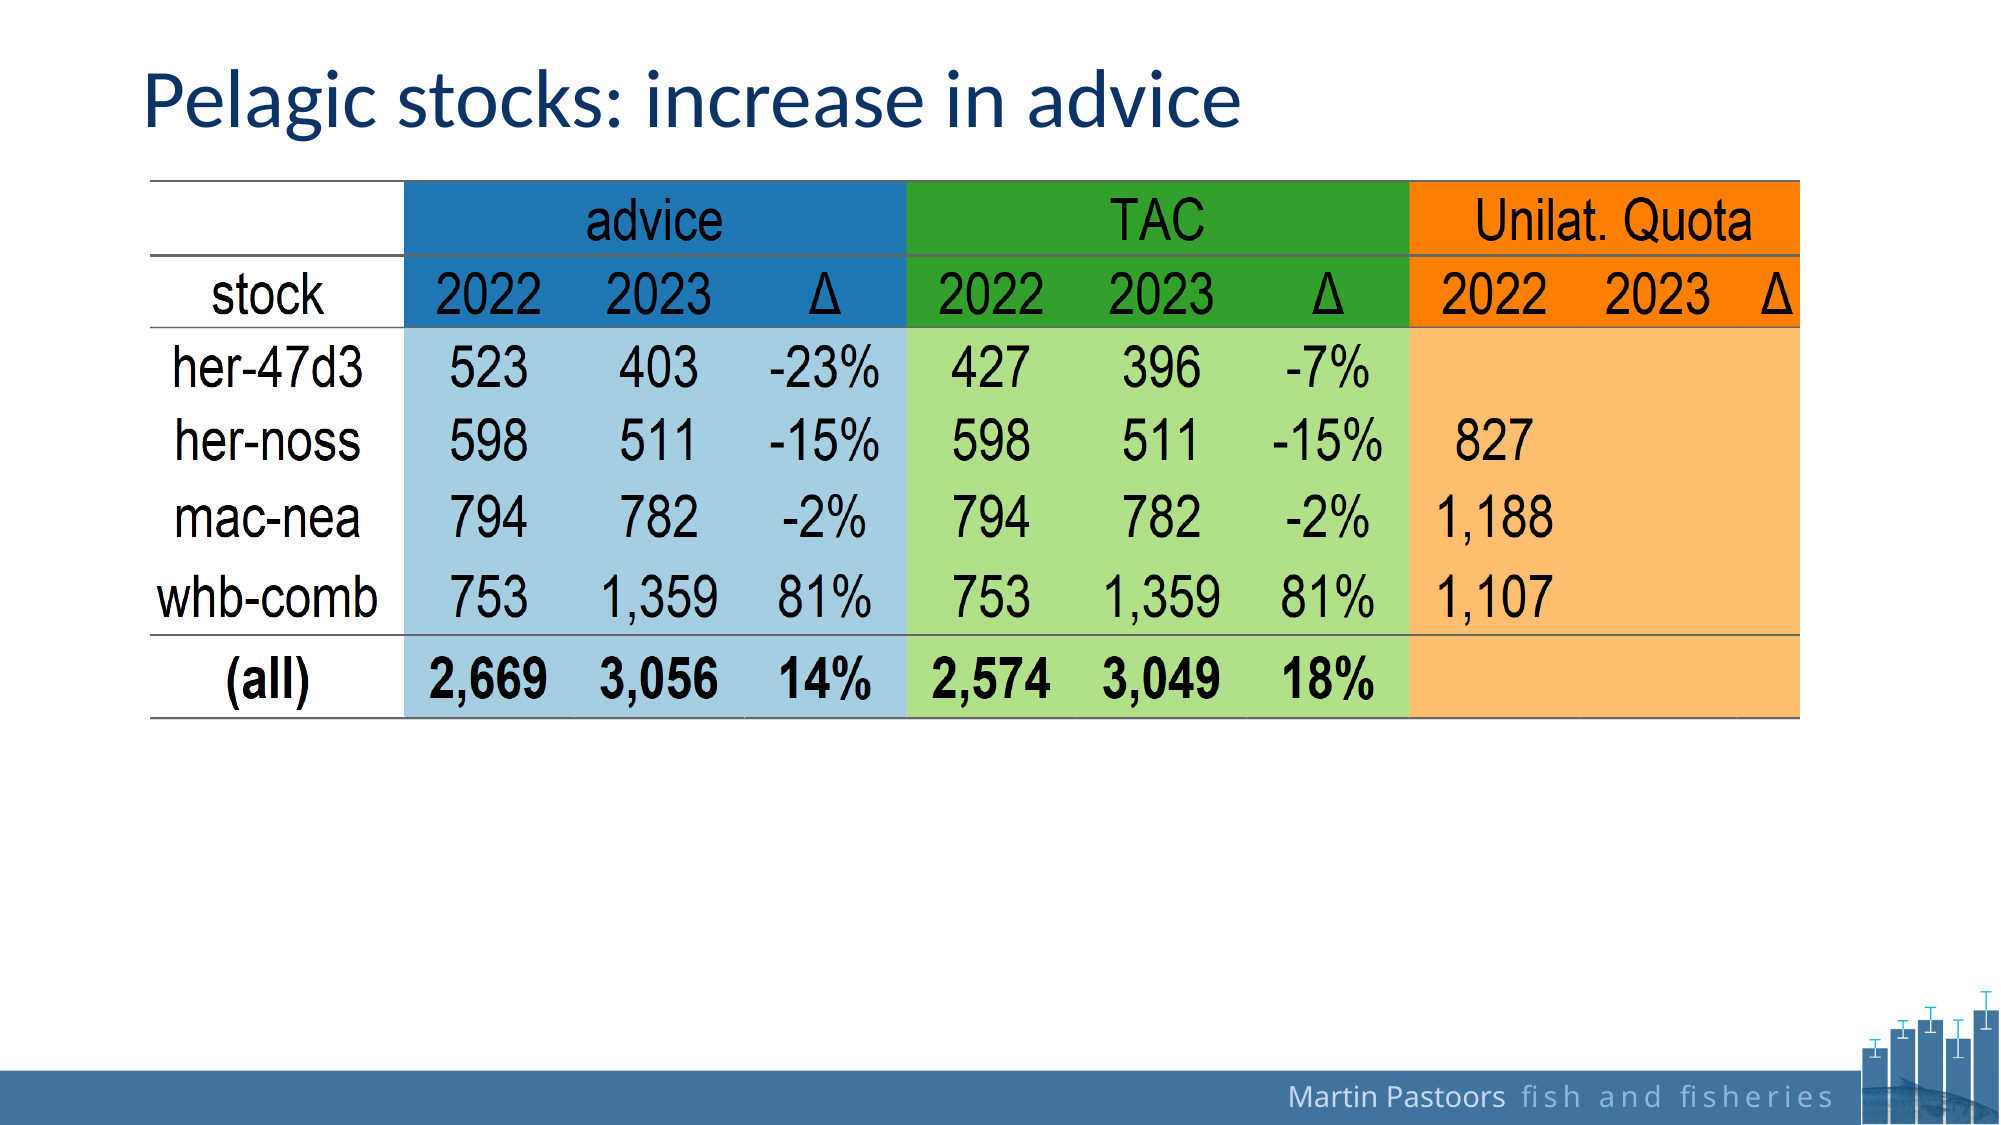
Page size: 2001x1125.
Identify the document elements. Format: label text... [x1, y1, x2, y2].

picture [1861, 990, 2000, 1125]
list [149, 149, 1801, 751]
title Pelagic stocks: increase in advice [127, 0, 1903, 188]
